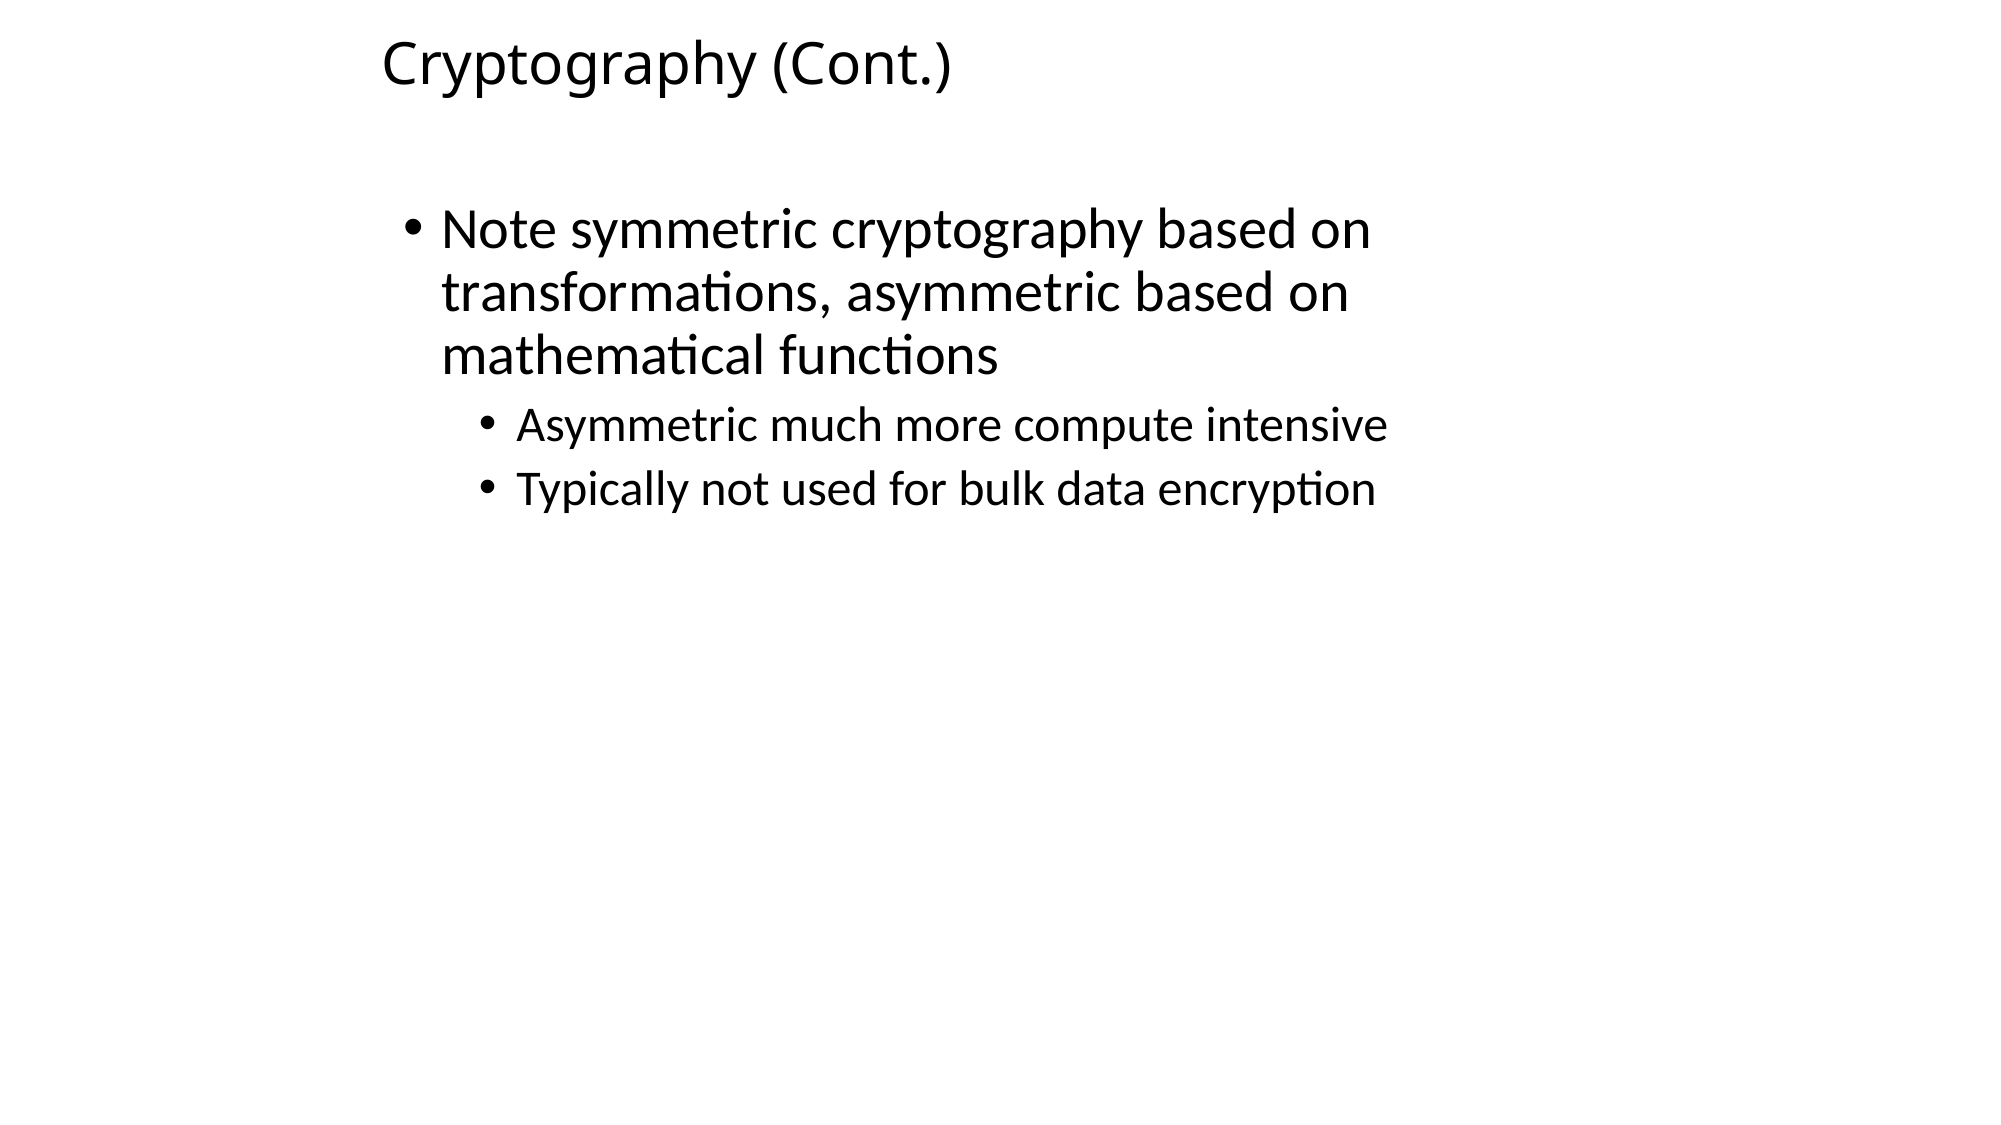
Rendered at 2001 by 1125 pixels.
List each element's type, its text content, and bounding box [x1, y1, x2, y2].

list Note symmetric cryptography based on transformations, asymmetric based on mathematical functions Asymmetric much more compute intensive Typically not used for bulk data encryption [389, 191, 1484, 935]
title Cryptography (Cont.) [366, 18, 1675, 114]
